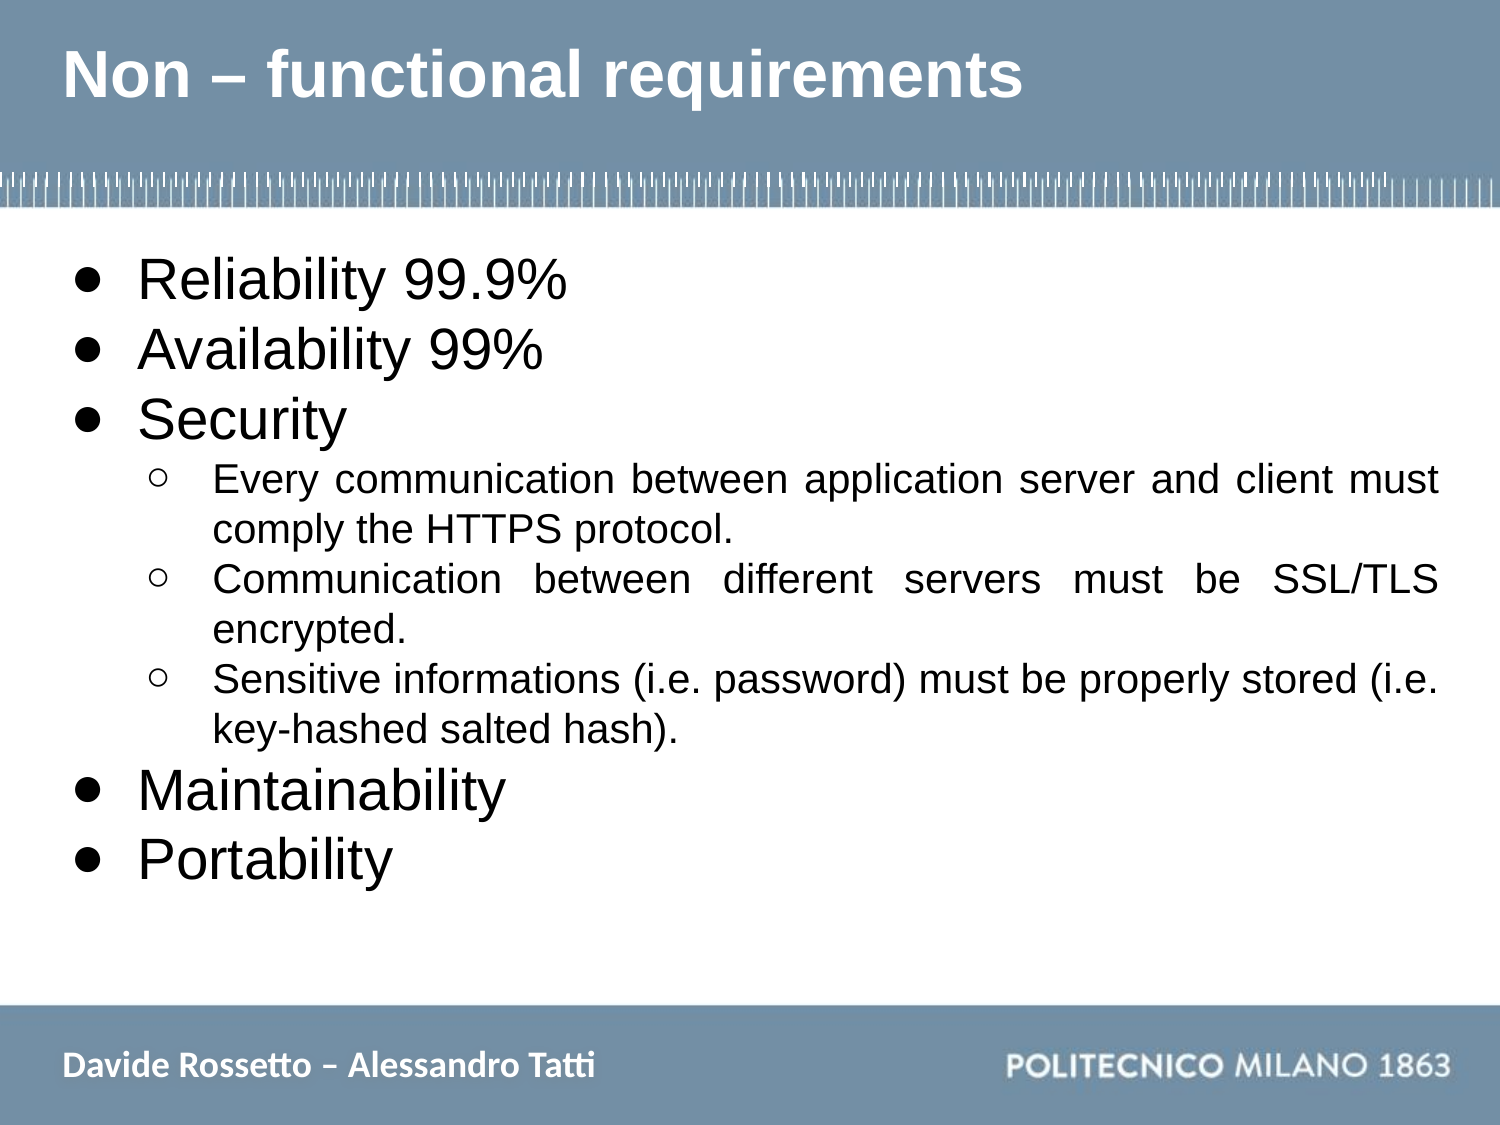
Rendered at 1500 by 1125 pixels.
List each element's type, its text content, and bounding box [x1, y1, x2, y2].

picture [0, 0, 1500, 1125]
title Non – functional requirements [47, 22, 1455, 161]
text_box Davide Rossetto – Alessandro Tatti [47, 1031, 794, 1094]
text_box Reliability 99.9% Availability 99% Security Every communication between application server and client must comply the HTTPS protocol. Communication between different servers must be SSL/TLS encrypted. Sensitive informations (i.e. password) must be properly stored (i.e. key-hashed salted hash). Maintainability Portability [47, 234, 1455, 906]
